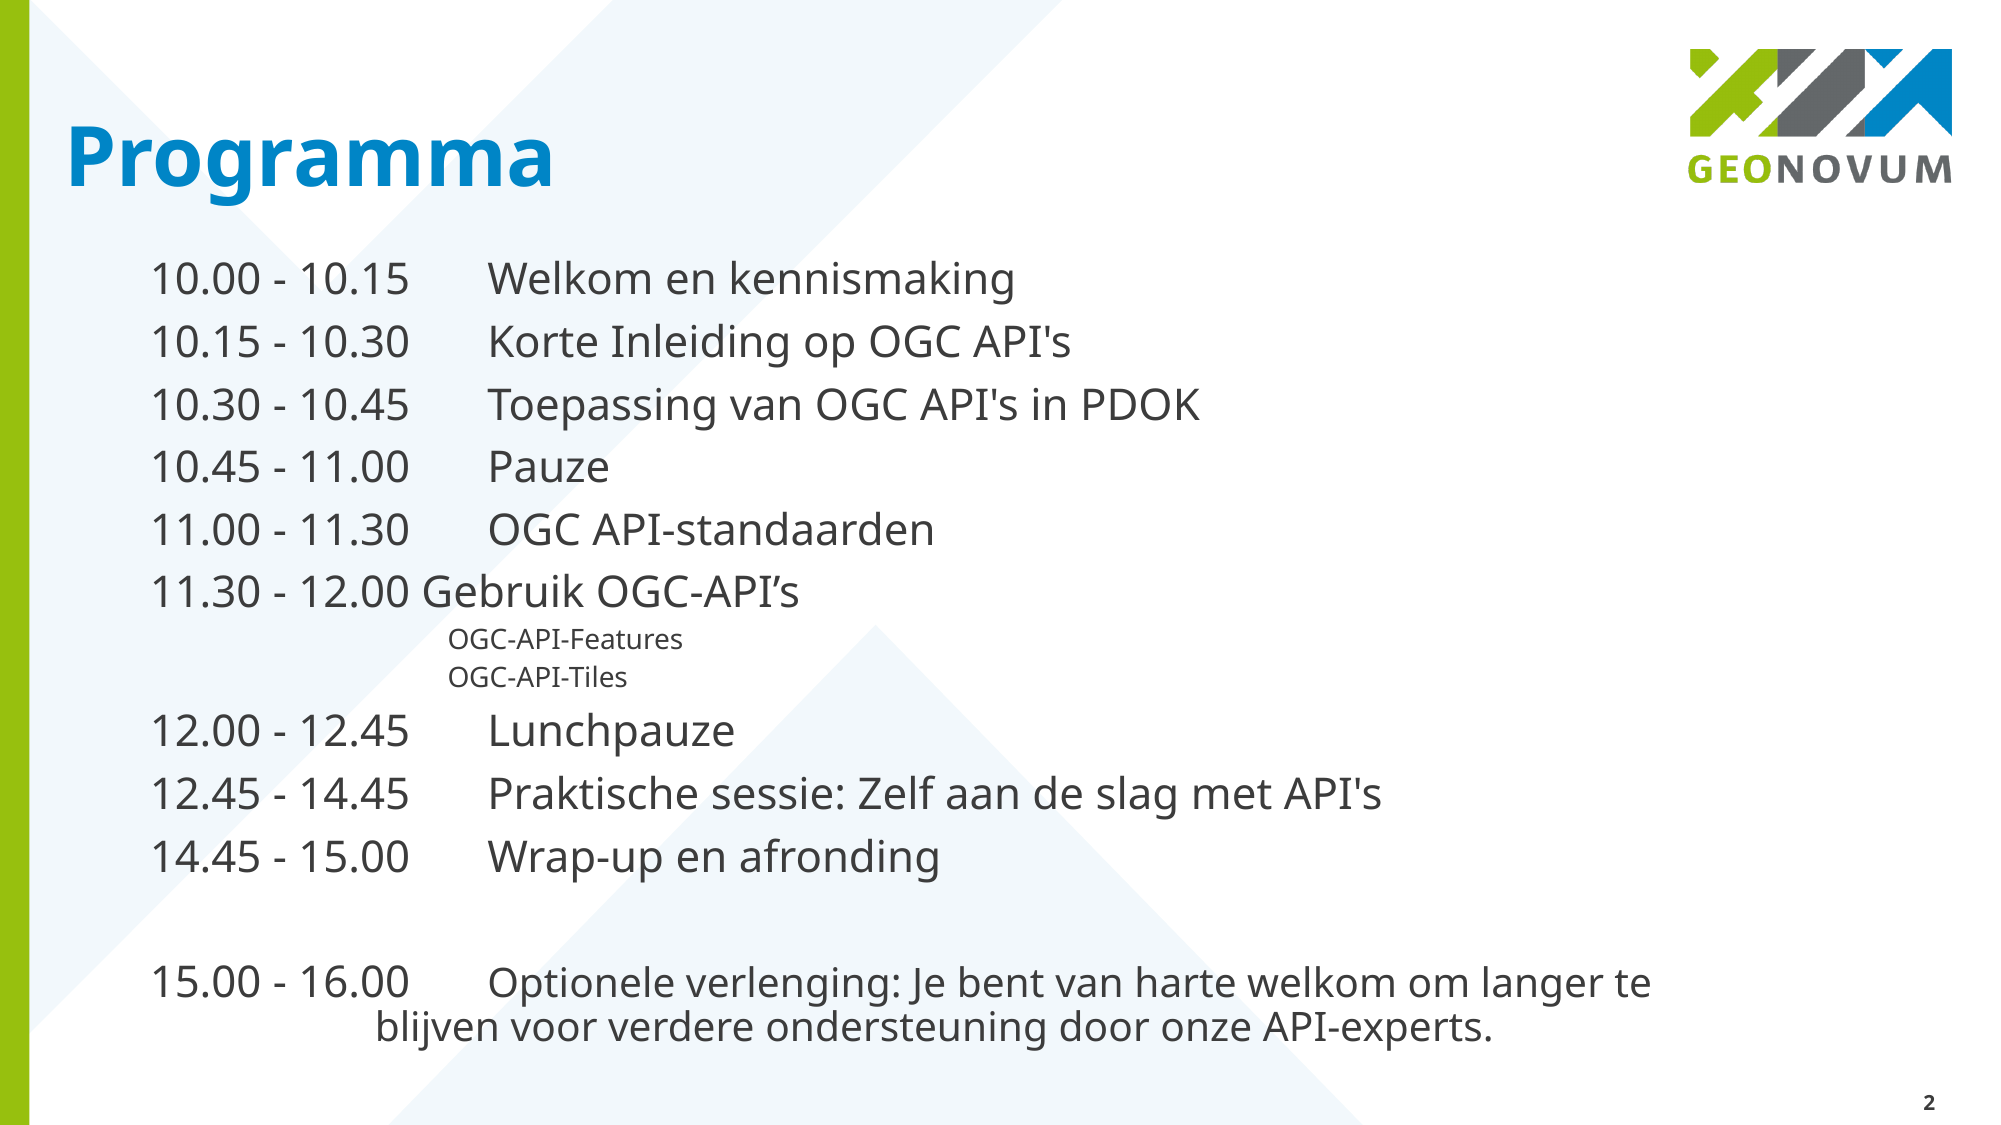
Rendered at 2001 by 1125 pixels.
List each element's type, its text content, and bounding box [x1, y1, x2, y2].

list 10.00 - 10.15 Welkom en kennismaking 10.15 - 10.30 Korte Inleiding op OGC API's 10.30 - 10.45 Toepassing van OGC API's in PDOK 10.45 - 11.00 Pauze 11.00 - 11.30 OGC API-standaarden 11.30 - 12.00 Gebruik OGC-API’s OGC-API-Features OGC-API-Tiles 12.00 - 12.45 Lunchpauze 12.45 - 14.45 Praktische sessie: Zelf aan de slag met API's 14.45 - 15.00 Wrap-up en afronding 15.00 - 16.00 Optionele verlenging: Je bent van harte welkom om langer te blijven voor verdere ondersteuning door onze API-experts. [134, 249, 1951, 1059]
slide_number 2 [1824, 1088, 1951, 1120]
title Programma [49, 0, 1654, 210]
picture [1686, 49, 1955, 186]
